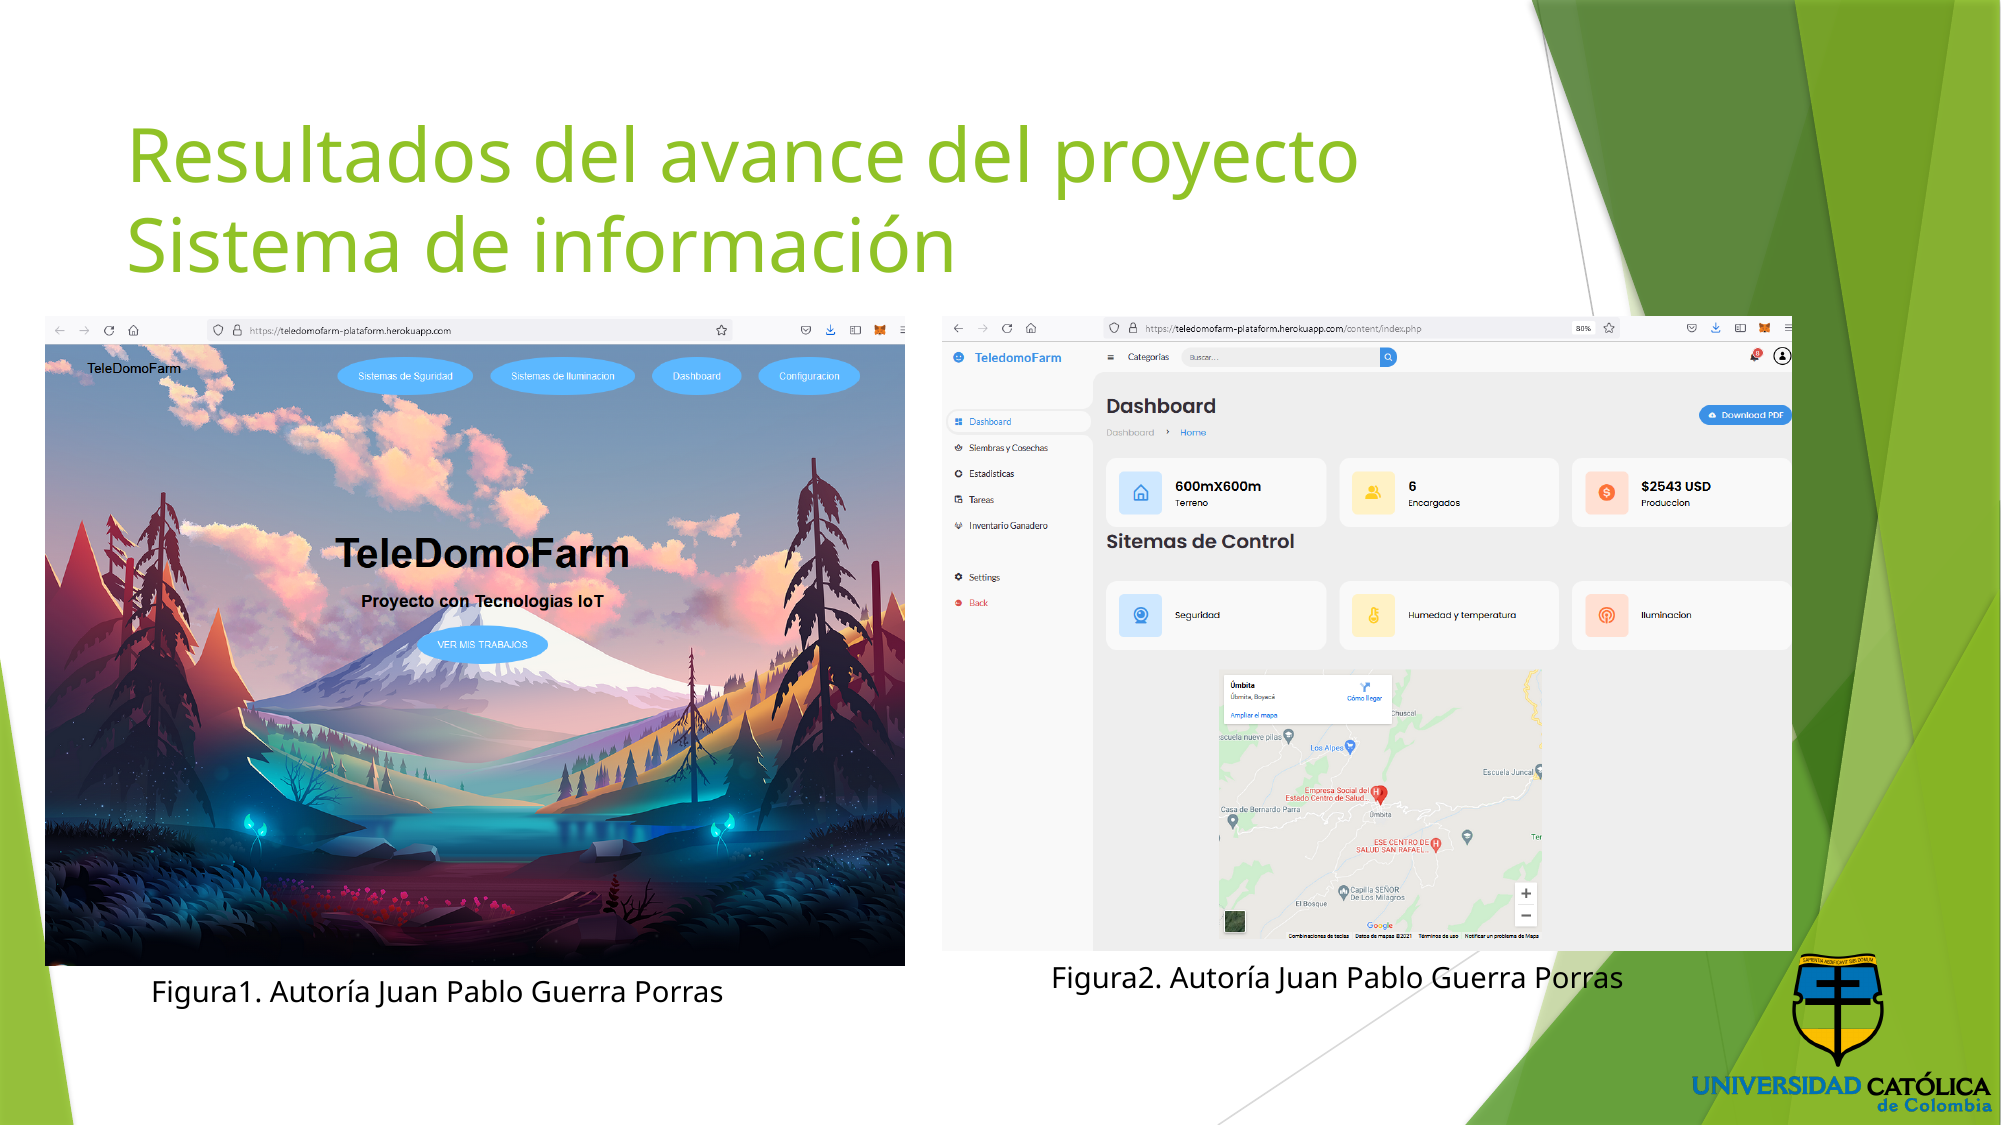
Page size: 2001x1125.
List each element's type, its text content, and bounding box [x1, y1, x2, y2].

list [942, 316, 1793, 952]
picture [1684, 950, 2000, 1115]
title Resultados del avance del proyecto Sistema de información [111, 99, 1522, 317]
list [45, 316, 905, 967]
text_box Figura1. Autoría Juan Pablo Guerra Porras [136, 977, 739, 1016]
text_box Figura2. Autoría Juan Pablo Guerra Porras [1036, 961, 1639, 1002]
